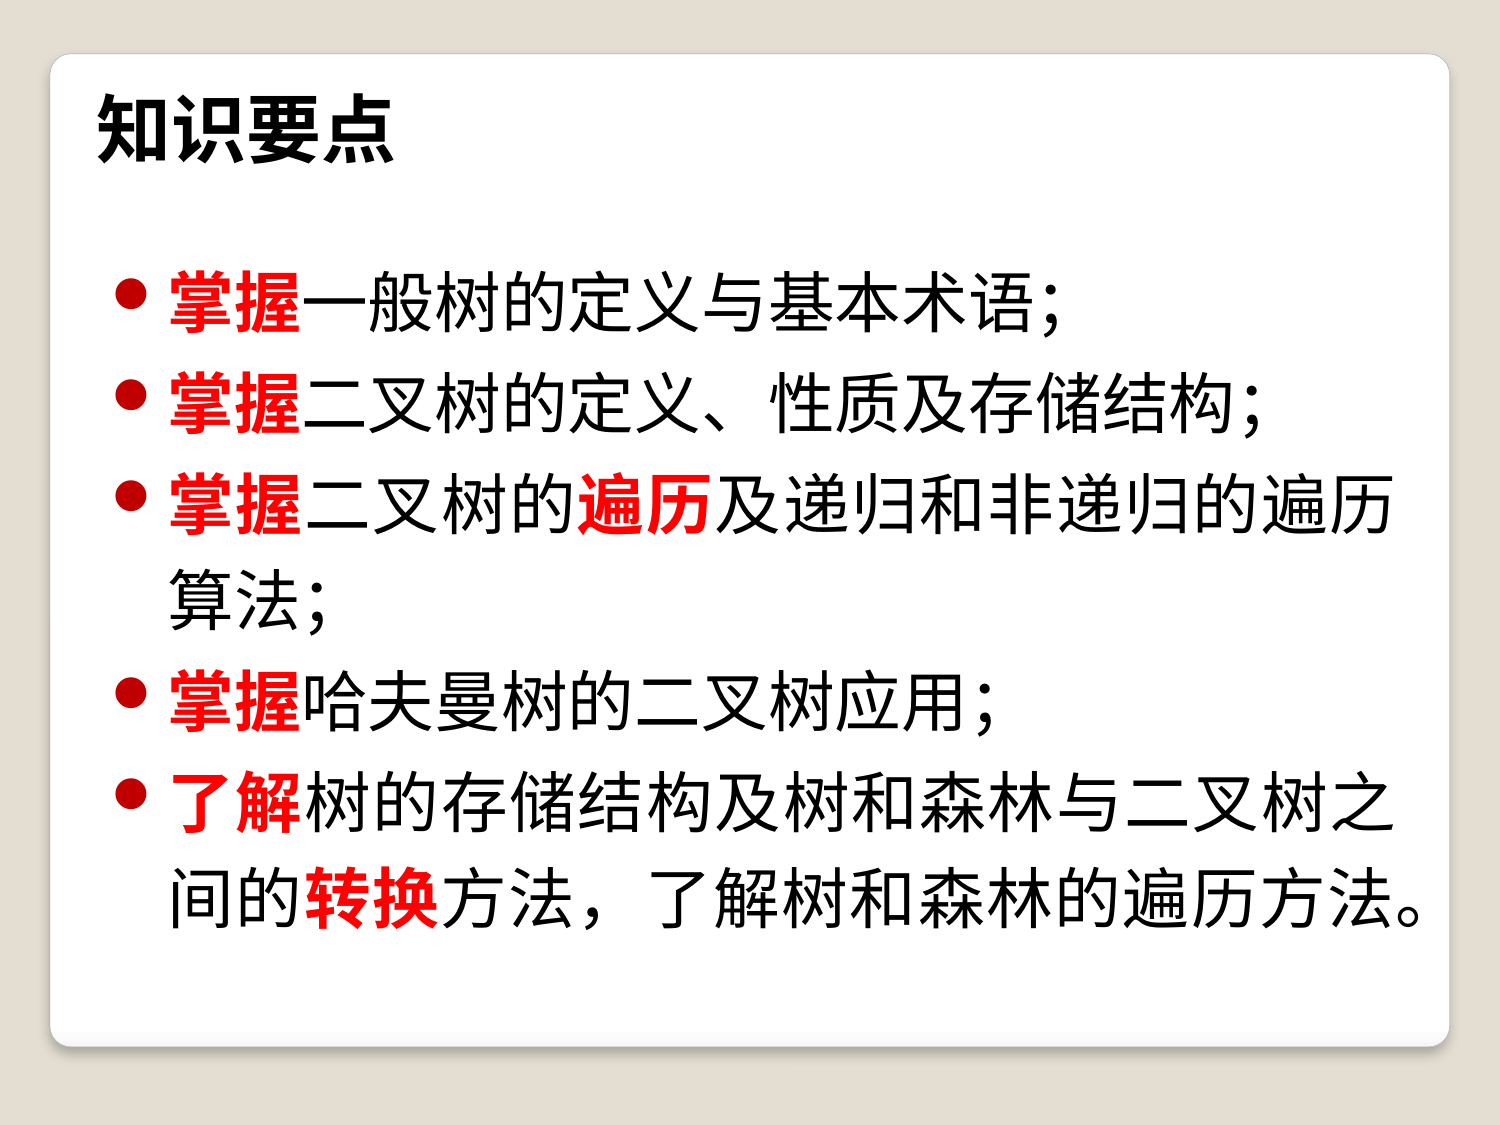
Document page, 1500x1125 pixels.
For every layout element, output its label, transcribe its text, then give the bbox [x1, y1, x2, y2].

list 掌握一般树的定义与基本术语； 掌握二叉树的定义、性质及存储结构； 掌握二叉树的遍历及递归和非递归的遍历算法； 掌握哈夫曼树的二叉树应用； 了解树的存储结构及树和森林与二叉树之间的转换方法，了解树和森林的遍历方法。 [81, 229, 1412, 1043]
title 知识要点 [81, 69, 1412, 185]
